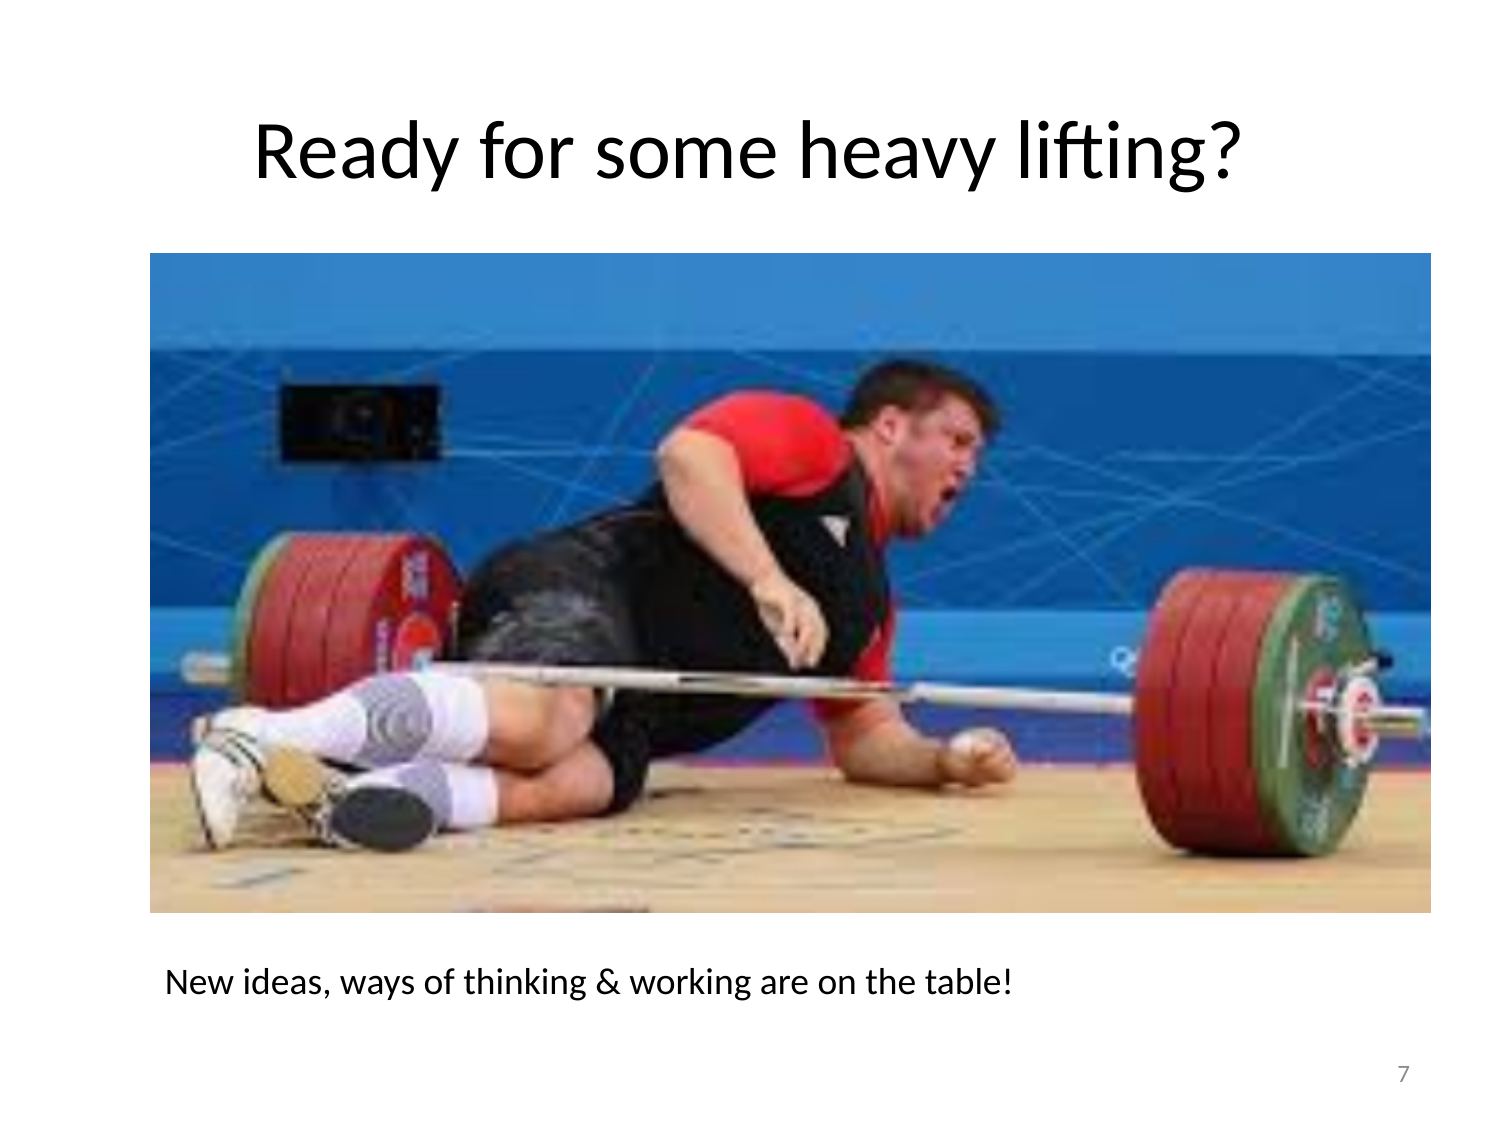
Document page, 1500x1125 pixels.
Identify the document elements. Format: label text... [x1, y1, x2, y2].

text_box Ready for some heavy lifting? [200, 87, 1300, 203]
slide_number 7 [1074, 1042, 1425, 1103]
picture [149, 253, 1431, 913]
text_box New ideas, ways of thinking & working are on the table! [149, 949, 1430, 1010]
